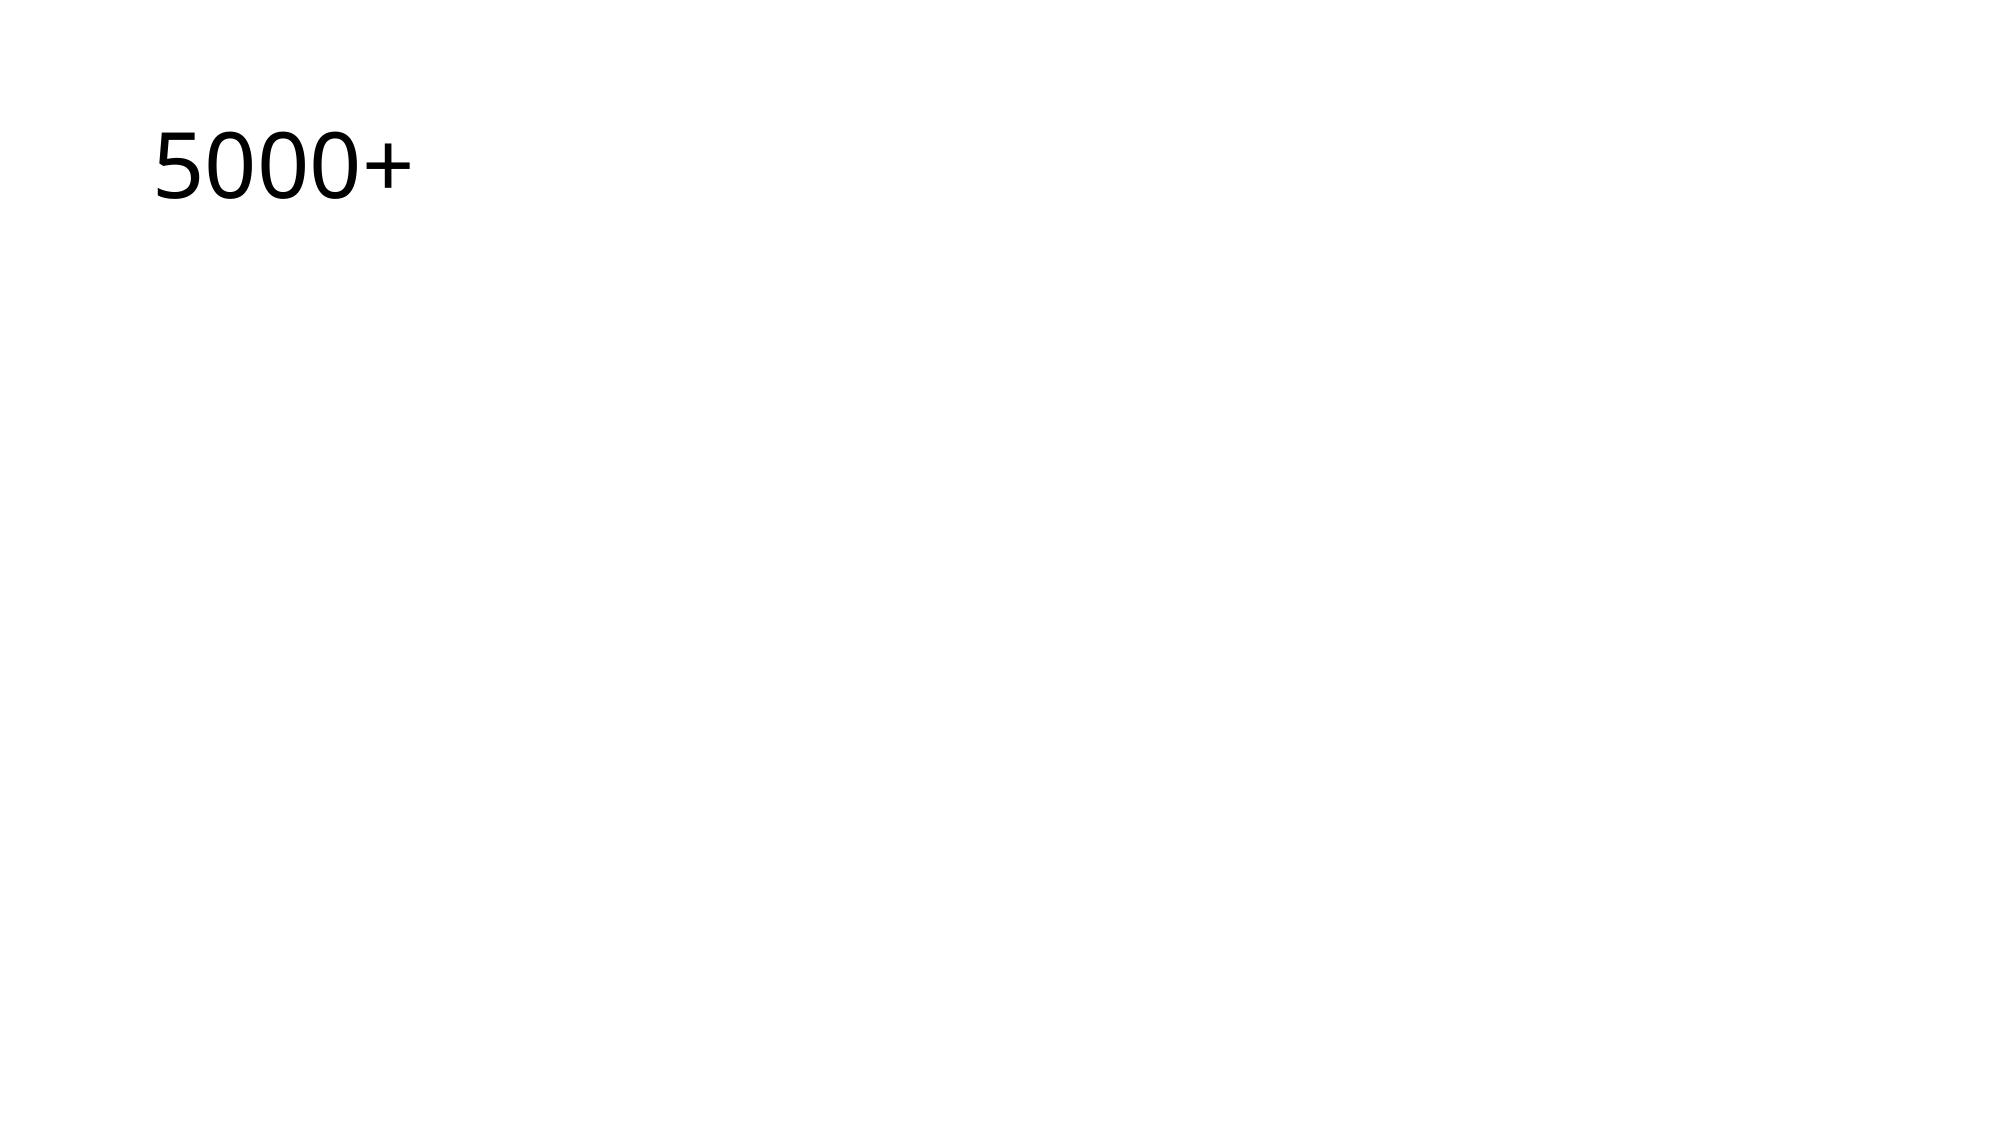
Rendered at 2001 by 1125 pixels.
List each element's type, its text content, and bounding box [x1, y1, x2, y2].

title 5000+ [137, 59, 1863, 278]
